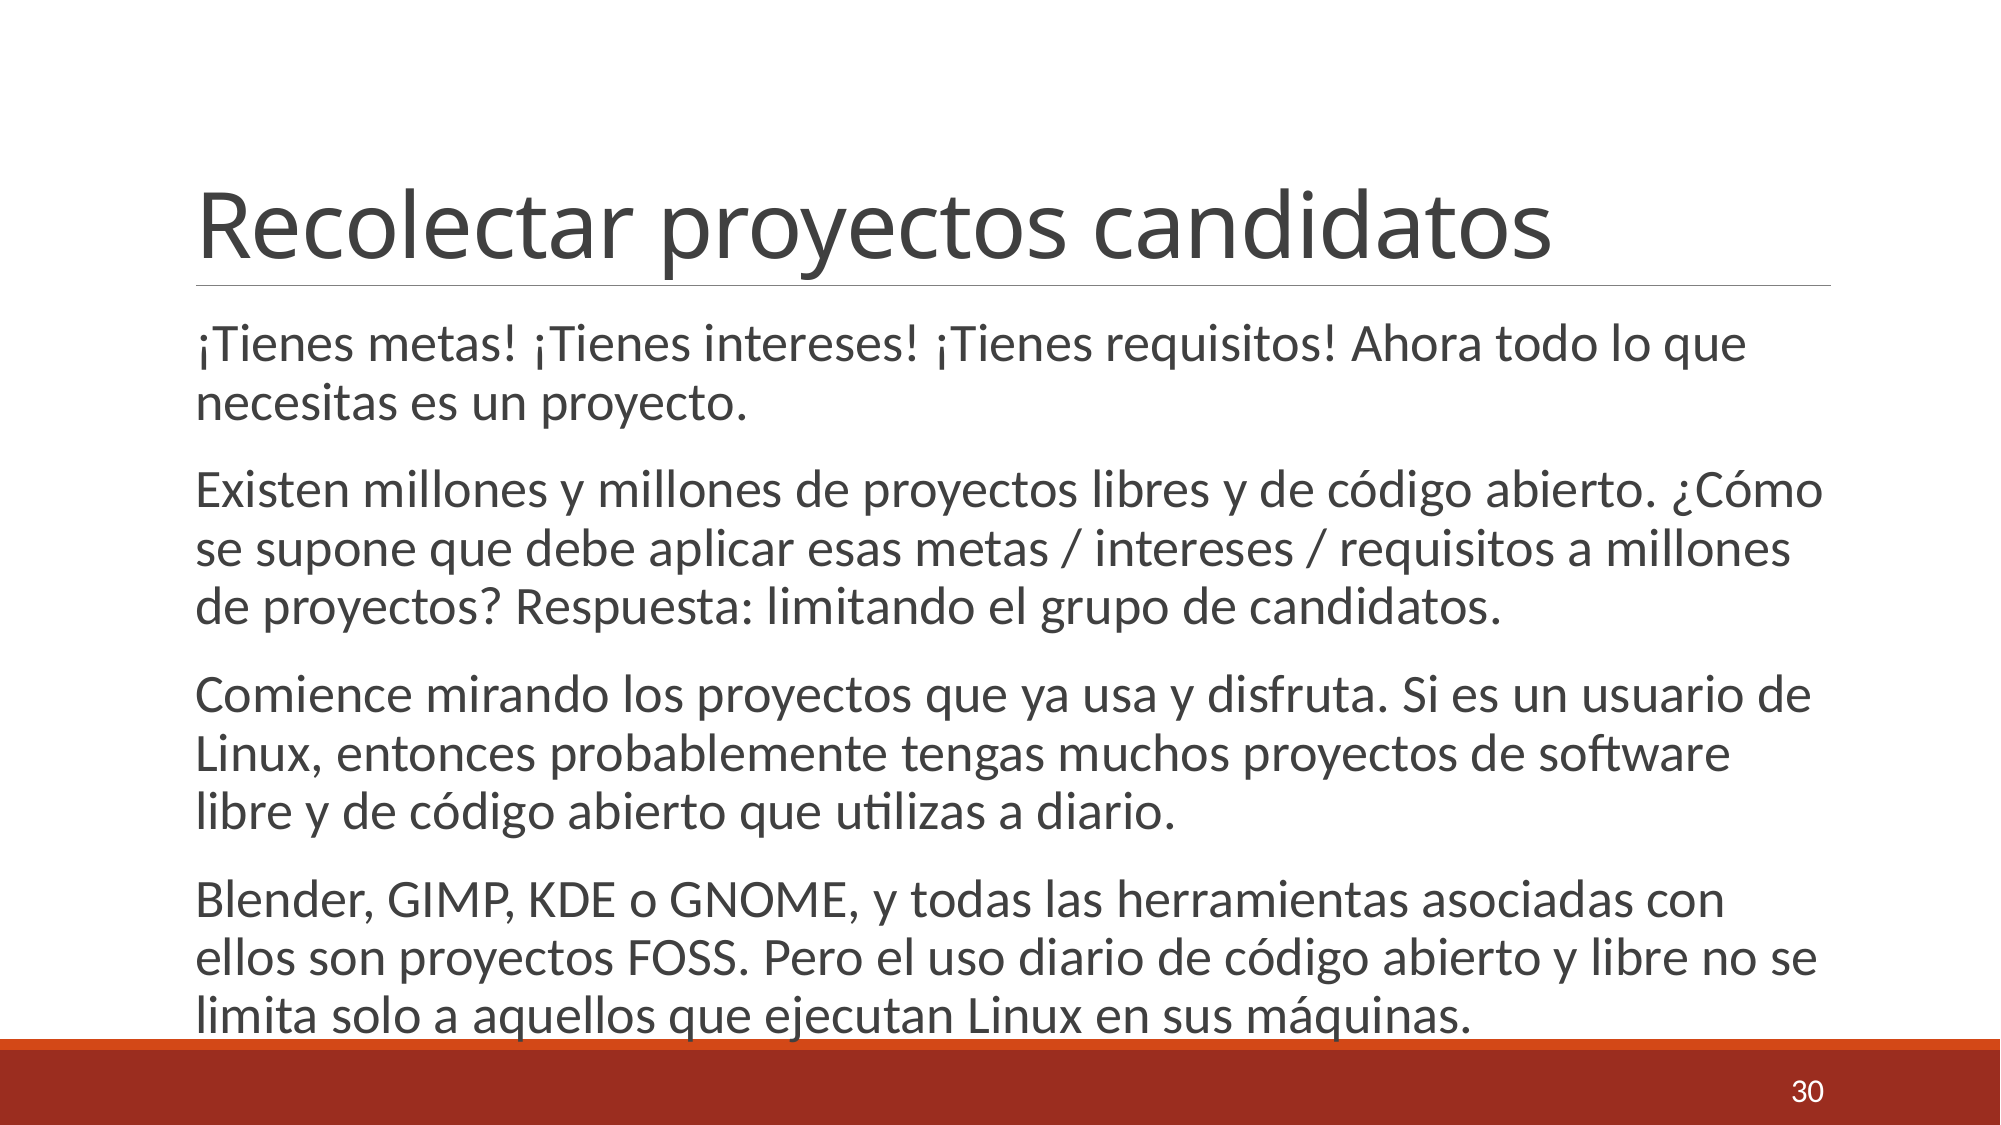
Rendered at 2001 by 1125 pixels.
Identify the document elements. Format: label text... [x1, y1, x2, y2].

slide_number 30 [1624, 1059, 1840, 1120]
title Recolectar proyectos candidatos [180, 47, 1883, 285]
list ¡Tienes metas! ¡Tienes intereses! ¡Tienes requisitos! Ahora todo lo que necesitas es un proyecto. Existen millones y millones de proyectos libres y de código abierto. ¿Cómo se supone que debe aplicar esas metas / intereses / requisitos a millones de proyectos? Respuesta: limitando el grupo de candidatos. Comience mirando los proyectos que ya usa y disfruta. Si es un usuario de Linux, entonces probablemente tengas muchos proyectos de software libre y de código abierto que utilizas a diario. Blender, GIMP, KDE o GNOME, y todas las herramientas asociadas con ellos son proyectos FOSS. Pero el uso diario de código abierto y libre no se limita solo a aquellos que ejecutan Linux en sus máquinas. [180, 307, 1840, 924]
